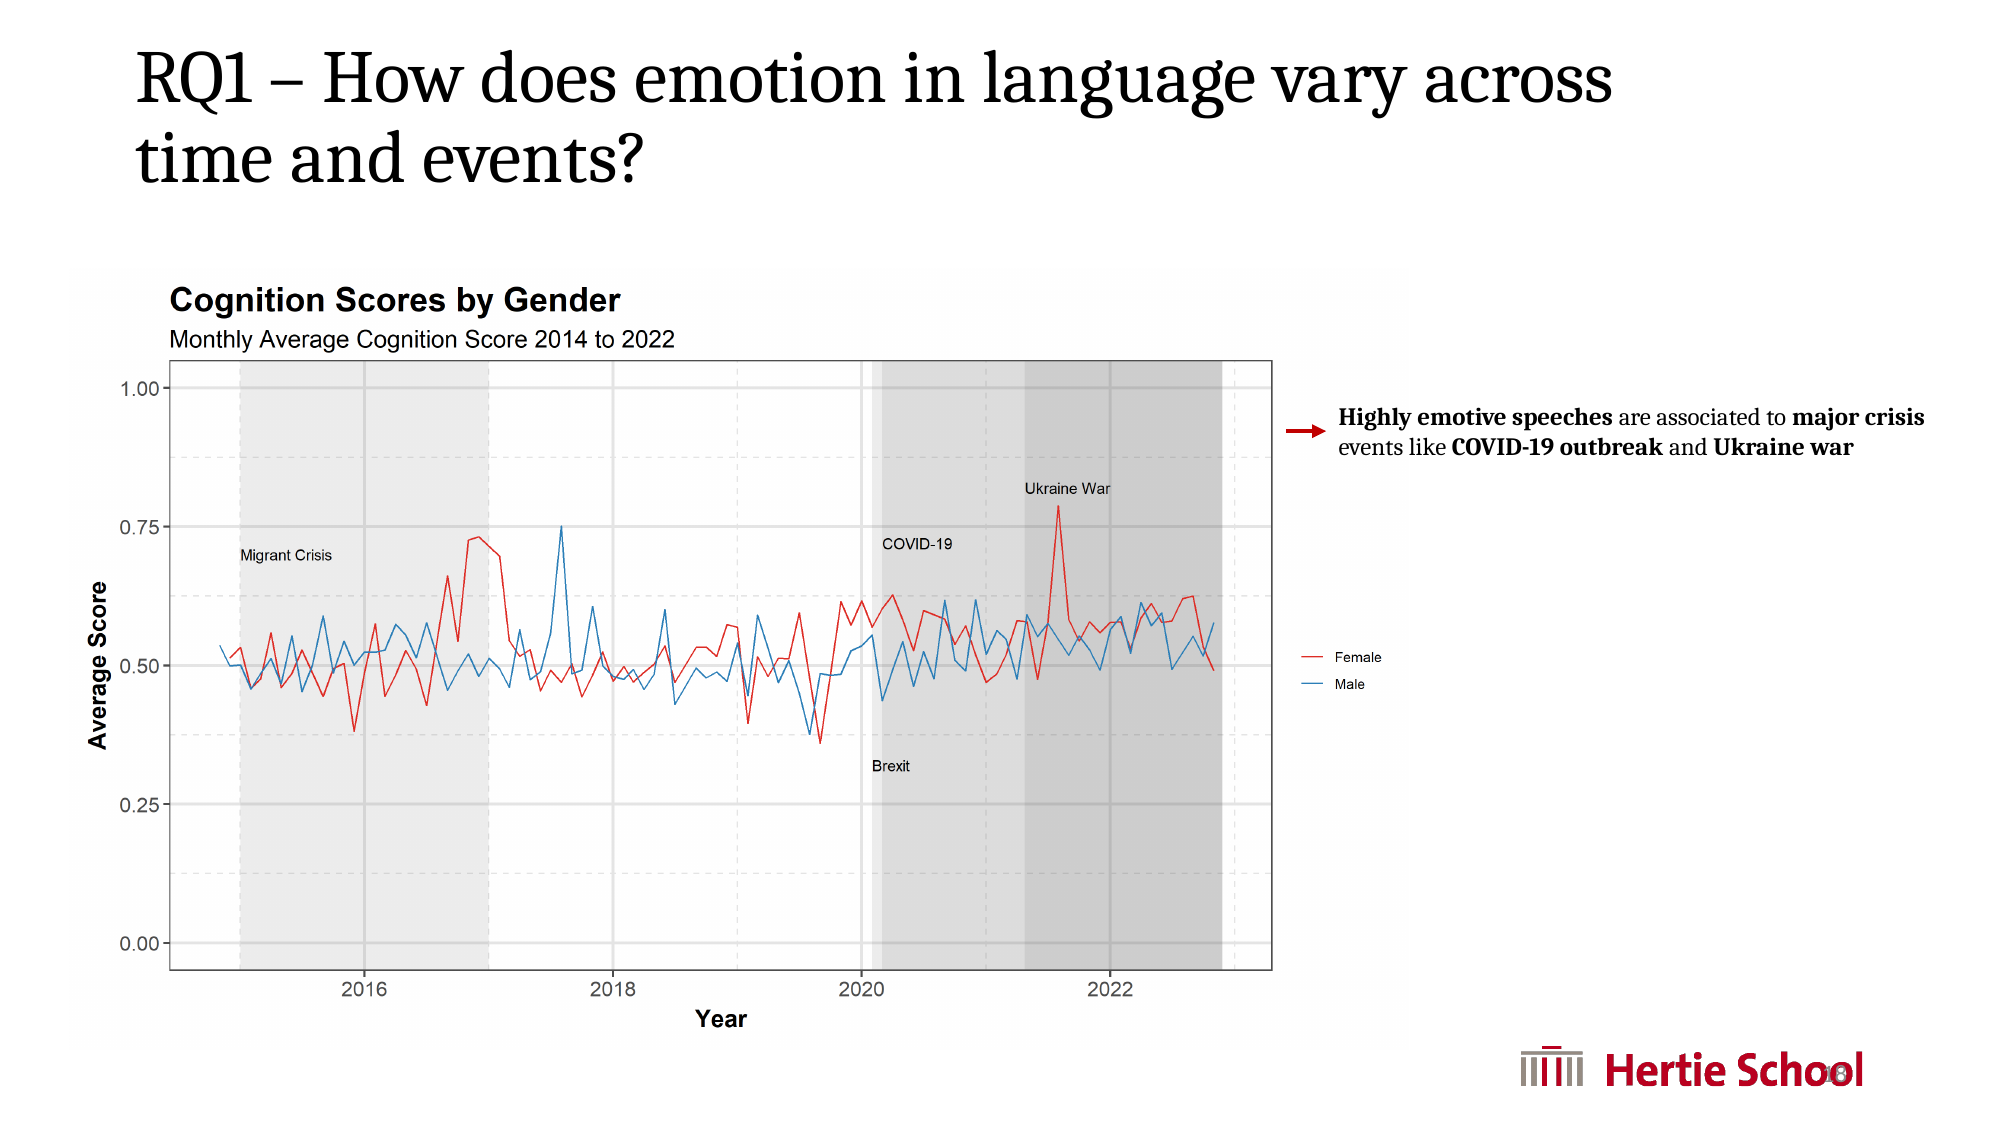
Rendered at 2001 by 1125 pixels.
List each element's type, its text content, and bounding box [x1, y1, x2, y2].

slide_number 18 [1412, 1042, 1863, 1103]
picture [69, 268, 1409, 1050]
title RQ1 – How does emotion in language vary across time and events? [120, 9, 1786, 227]
text_box Highly emotive speeches are associated to major crisis events like COVID-19 outbreak and Ukraine war [1409, 393, 1977, 468]
